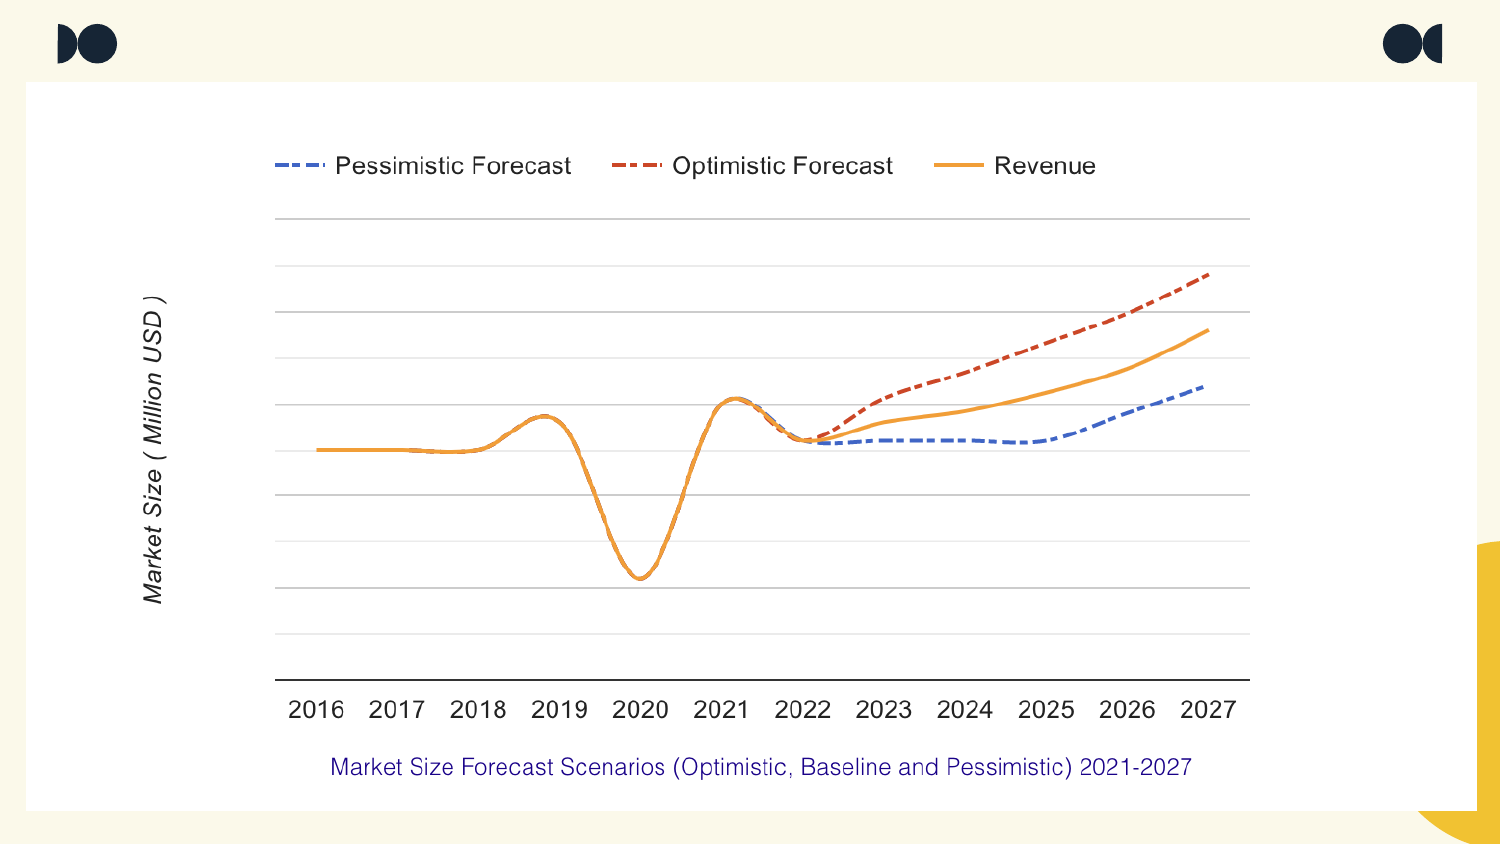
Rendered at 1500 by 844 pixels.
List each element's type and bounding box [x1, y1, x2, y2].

picture [26, 82, 1477, 811]
text_box [1426, 541, 1500, 844]
